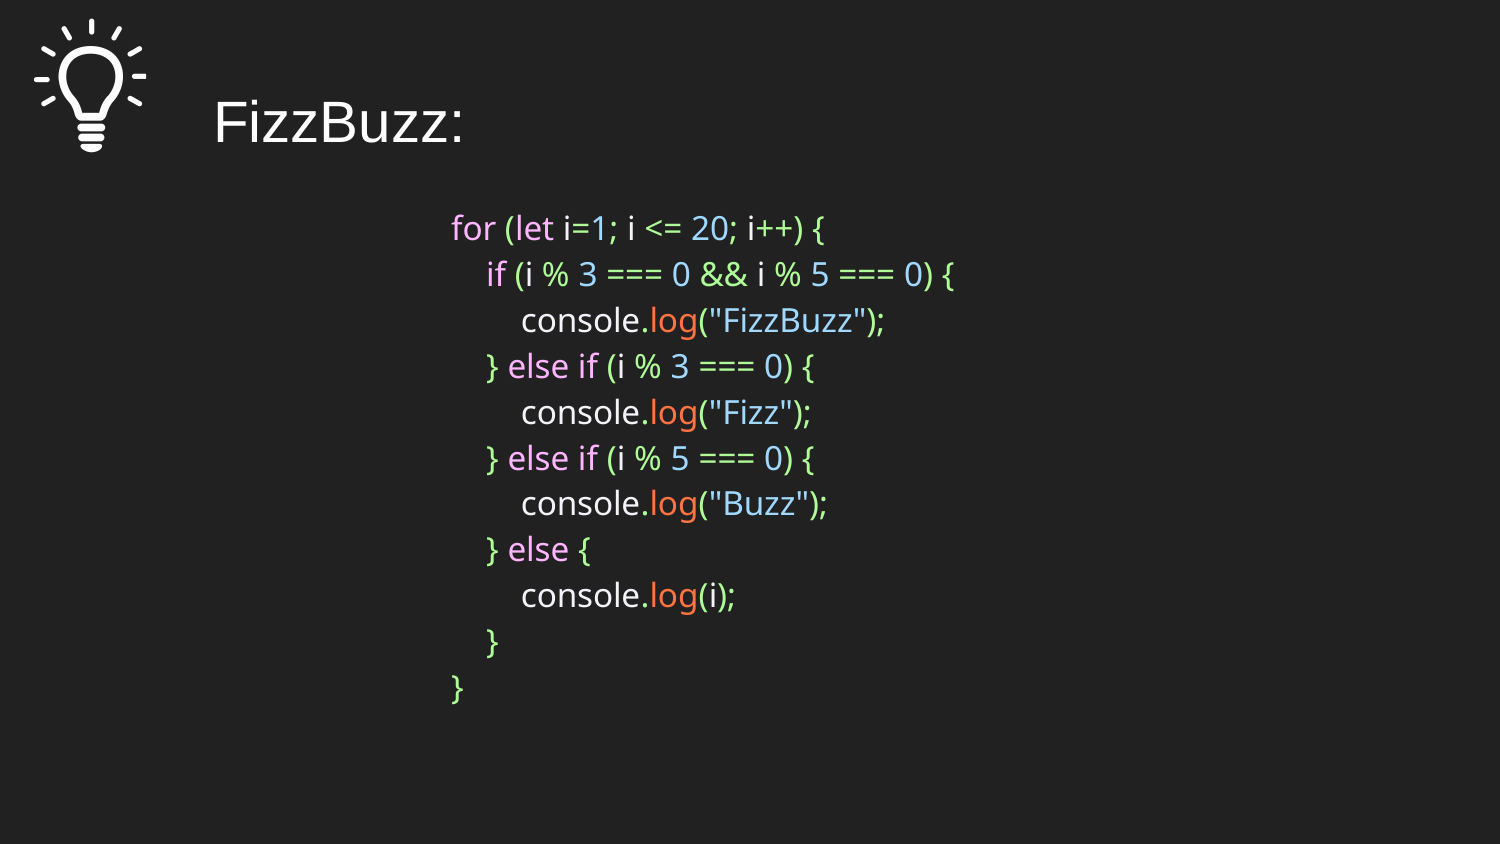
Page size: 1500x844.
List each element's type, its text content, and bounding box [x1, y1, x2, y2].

text_box for (let i=1; i <= 20; i++) { if (i % 3 === 0 && i % 5 === 0) { console.log("FizzBuzz"); } else if (i % 3 === 0) { console.log("Fizz"); } else if (i % 5 === 0) { console.log("Buzz"); } else { console.log(i); } } [435, 190, 1263, 763]
picture [33, 16, 147, 156]
title FizzBuzz: [198, 69, 1316, 332]
